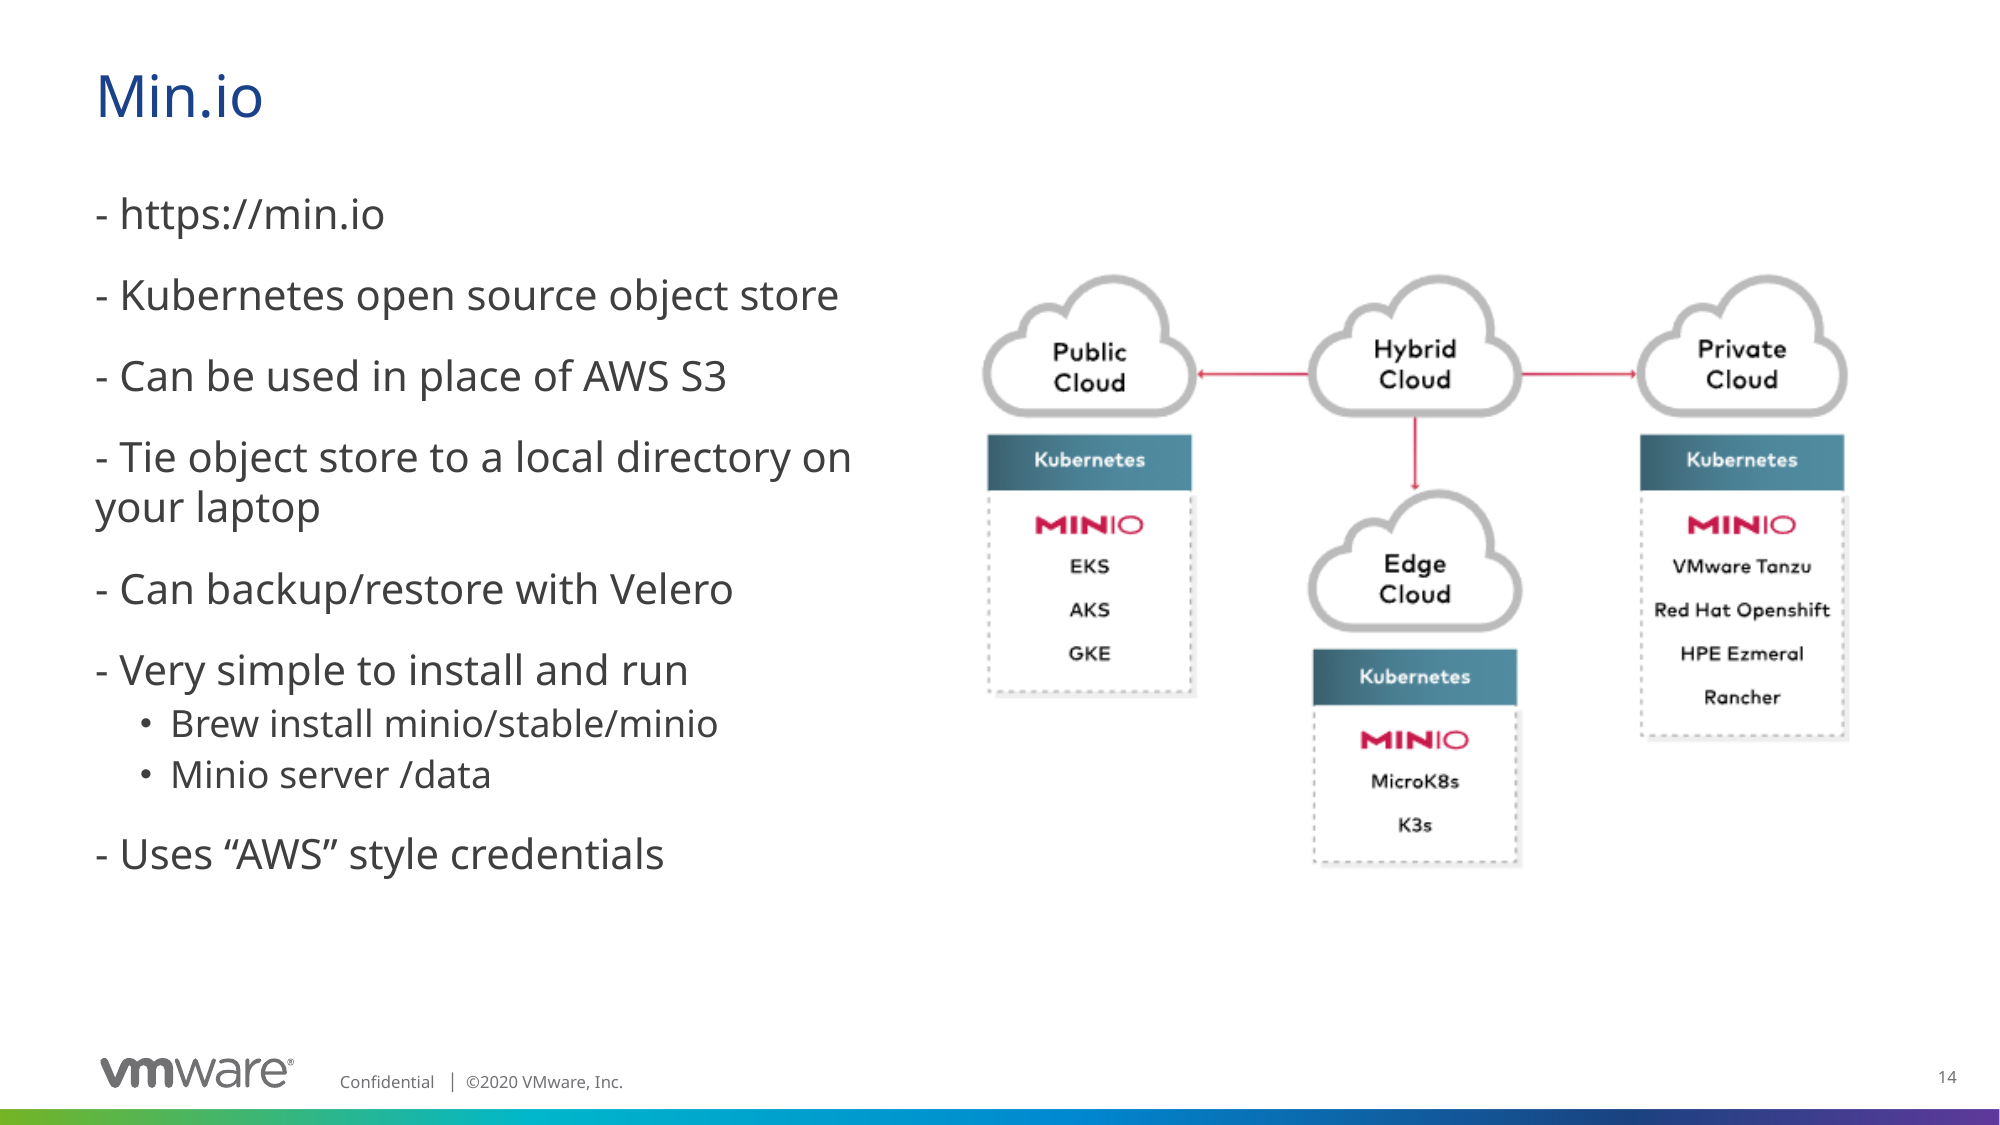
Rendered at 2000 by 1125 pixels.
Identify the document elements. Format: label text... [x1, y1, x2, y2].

picture [1075, 1109, 2000, 1125]
list - https://min.io - Kubernetes open source object store - Can be used in place of AWS S3 - Tie object store to a local directory on your laptop - Can backup/restore with Velero - Very simple to install and run Brew install minio/stable/minio Minio server /data - Uses “AWS” style credentials [95, 187, 927, 938]
picture [926, 189, 1885, 940]
title Min.io [95, 67, 1900, 131]
picture [0, 1109, 719, 1125]
